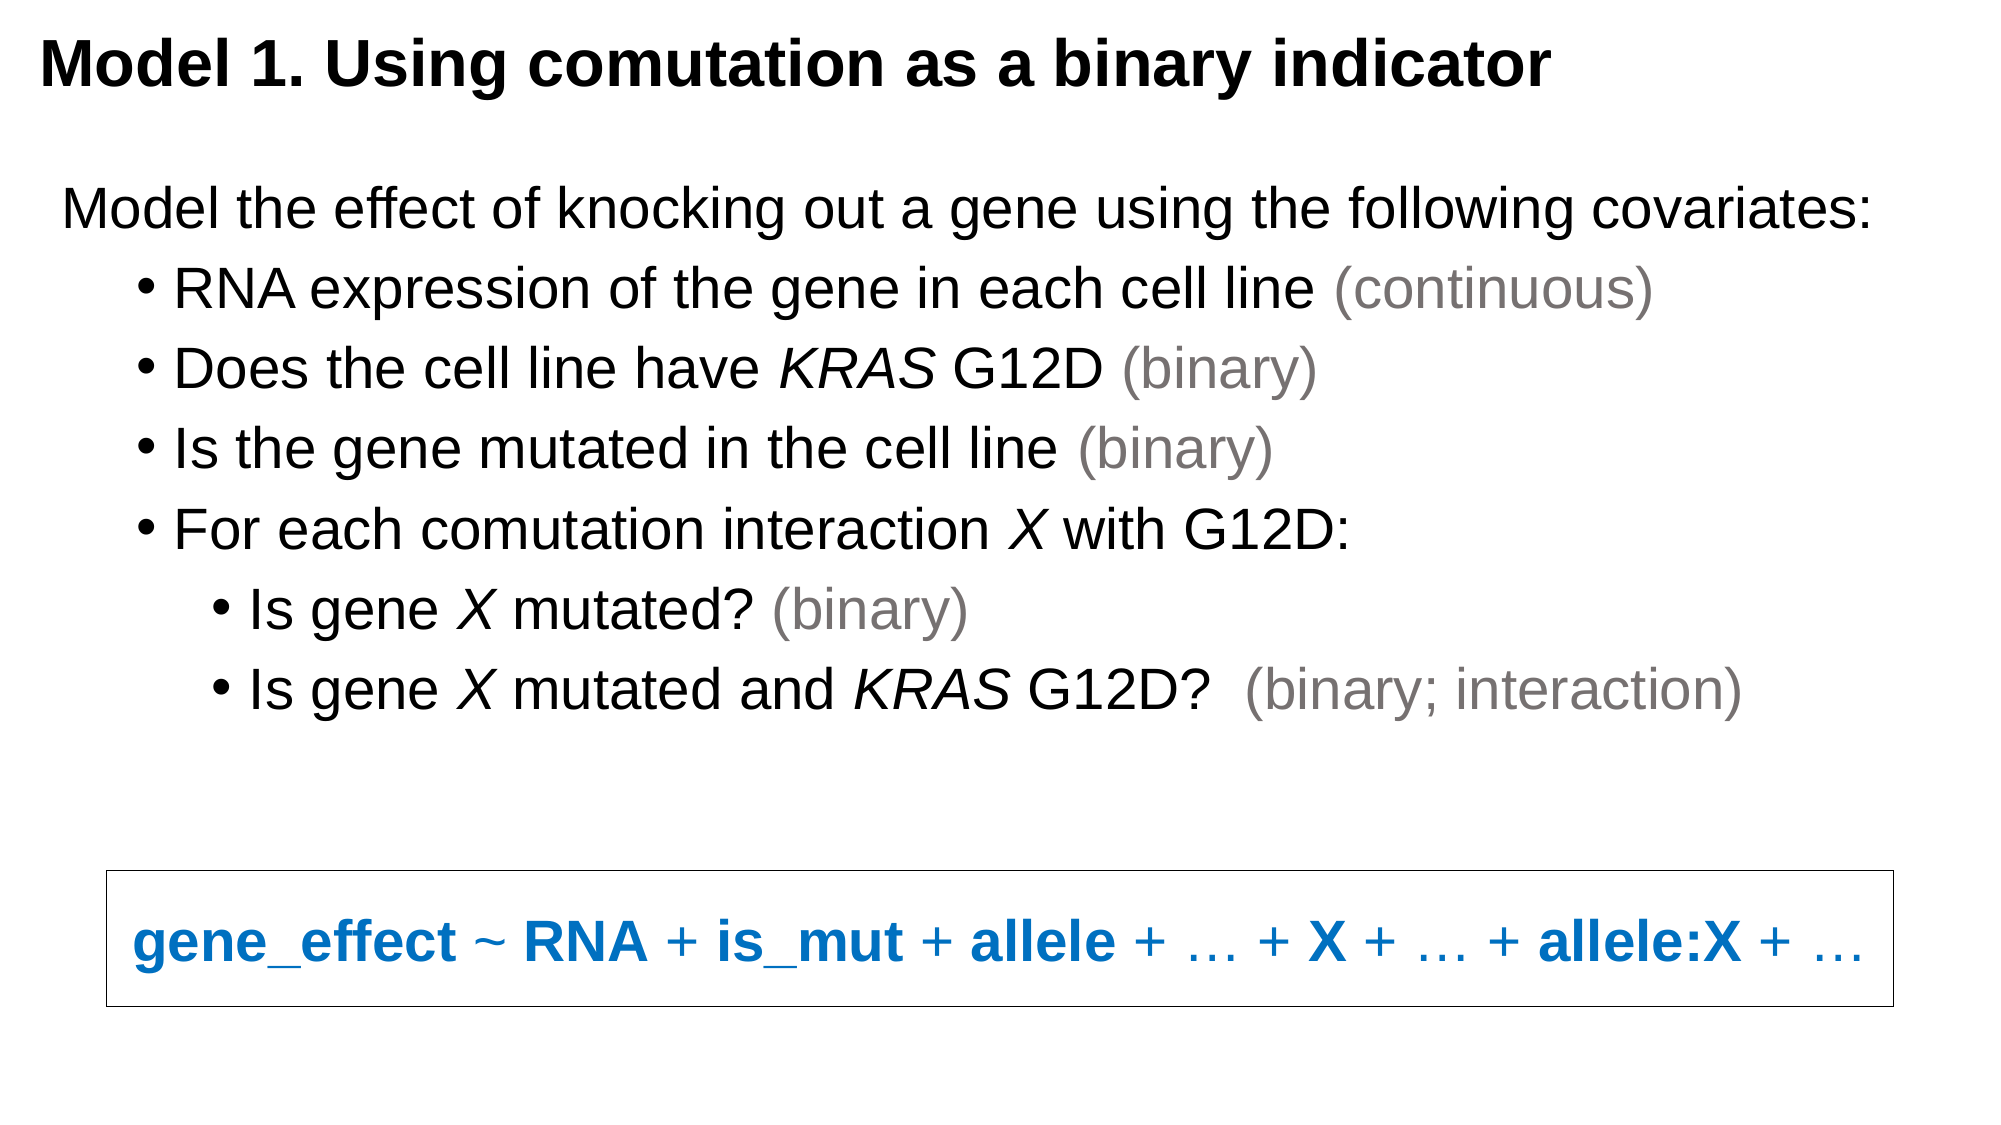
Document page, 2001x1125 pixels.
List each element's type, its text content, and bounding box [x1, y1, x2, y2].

list Model the effect of knocking out a gene using the following covariates: RNA expression of the gene in each cell line (continuous) Does the cell line have KRAS G12D (binary) Is the gene mutated in the cell line (binary) For each comutation interaction X with G12D: Is gene X mutated? (binary) Is gene X mutated and KRAS G12D? (binary; interaction) [46, 162, 1954, 778]
text_box gene_effect ~ RNA + is_mut + allele + … + X + … + allele:X + … [106, 870, 1894, 1007]
title Model 1. Using comutation as a binary indicator [24, 21, 1976, 114]
